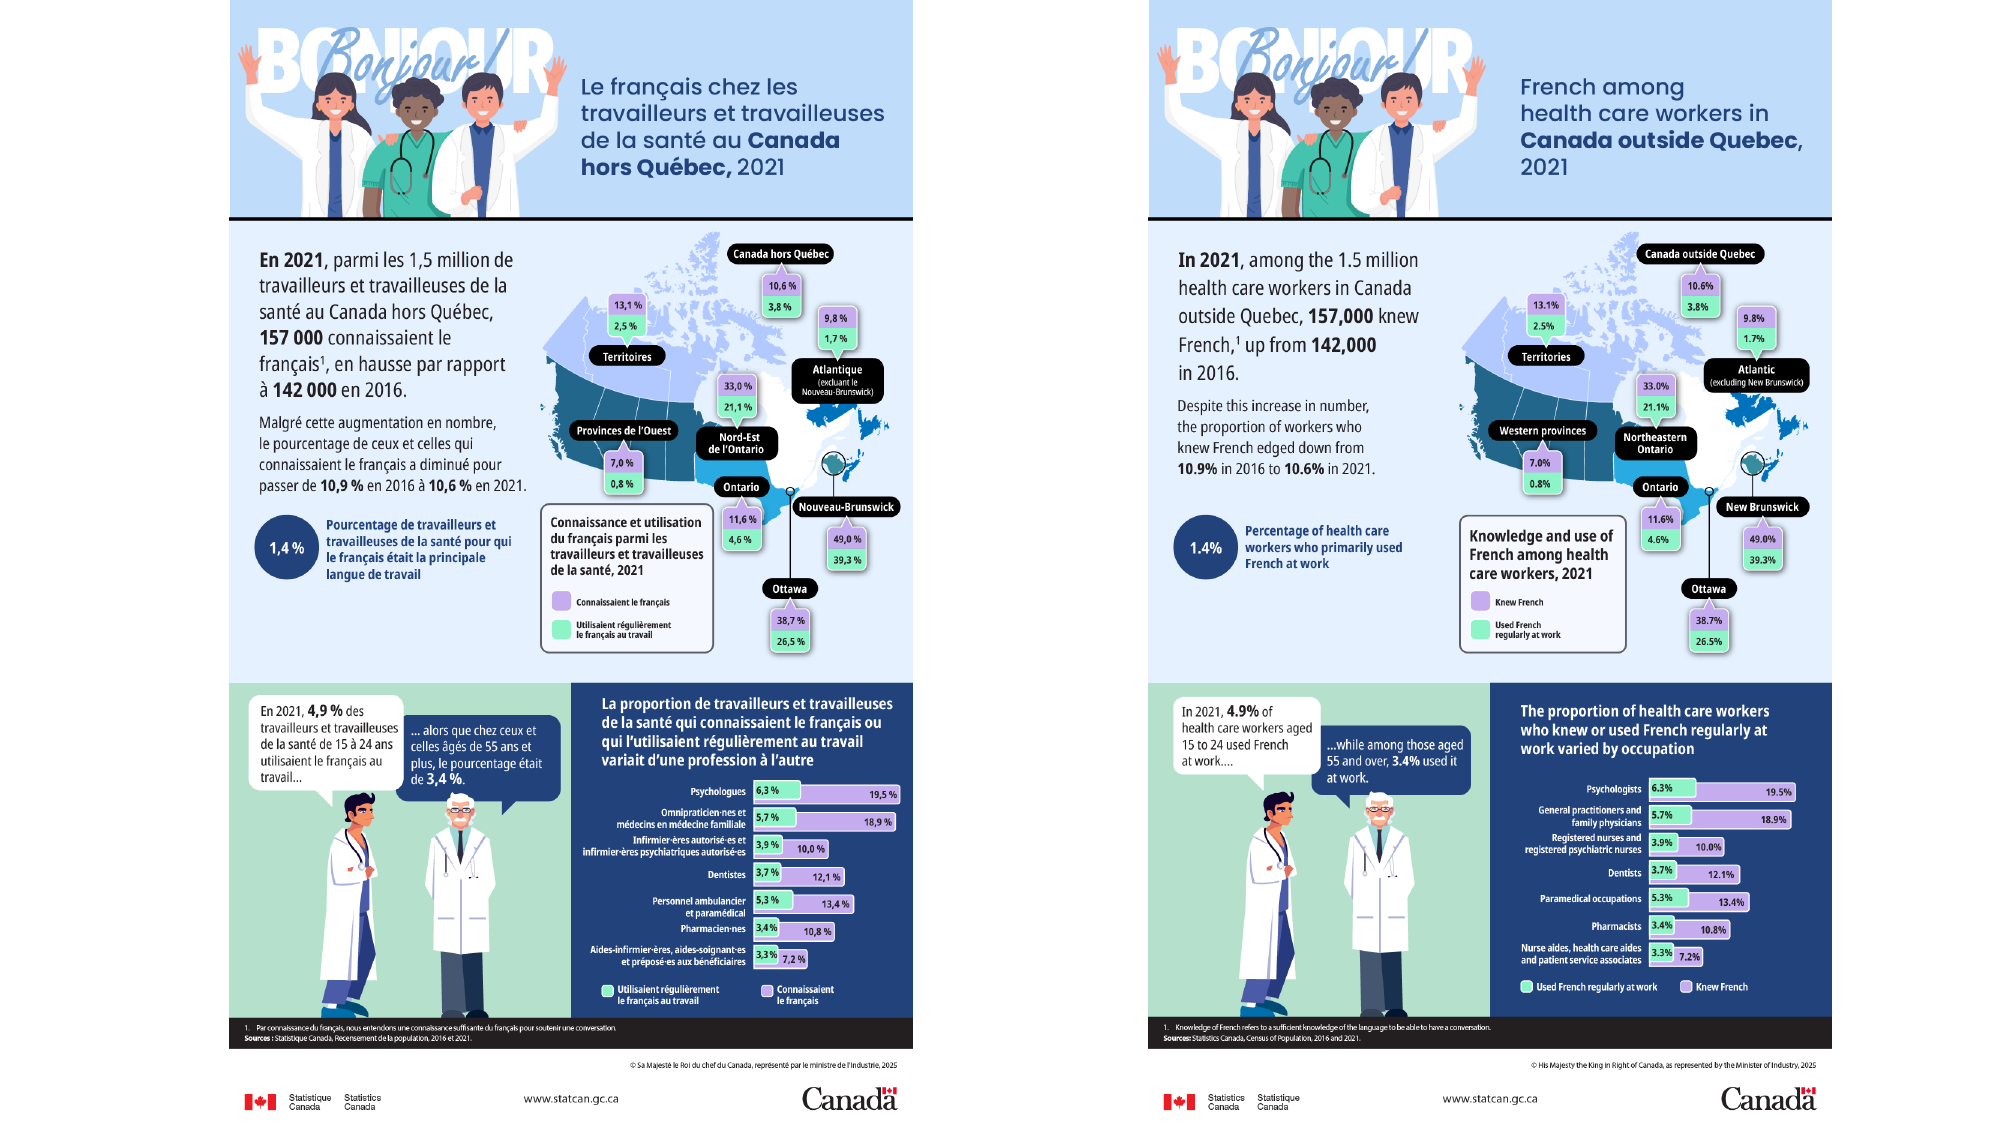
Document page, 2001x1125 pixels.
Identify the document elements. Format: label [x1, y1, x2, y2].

picture [228, 0, 913, 1125]
picture [1147, 0, 1832, 1125]
